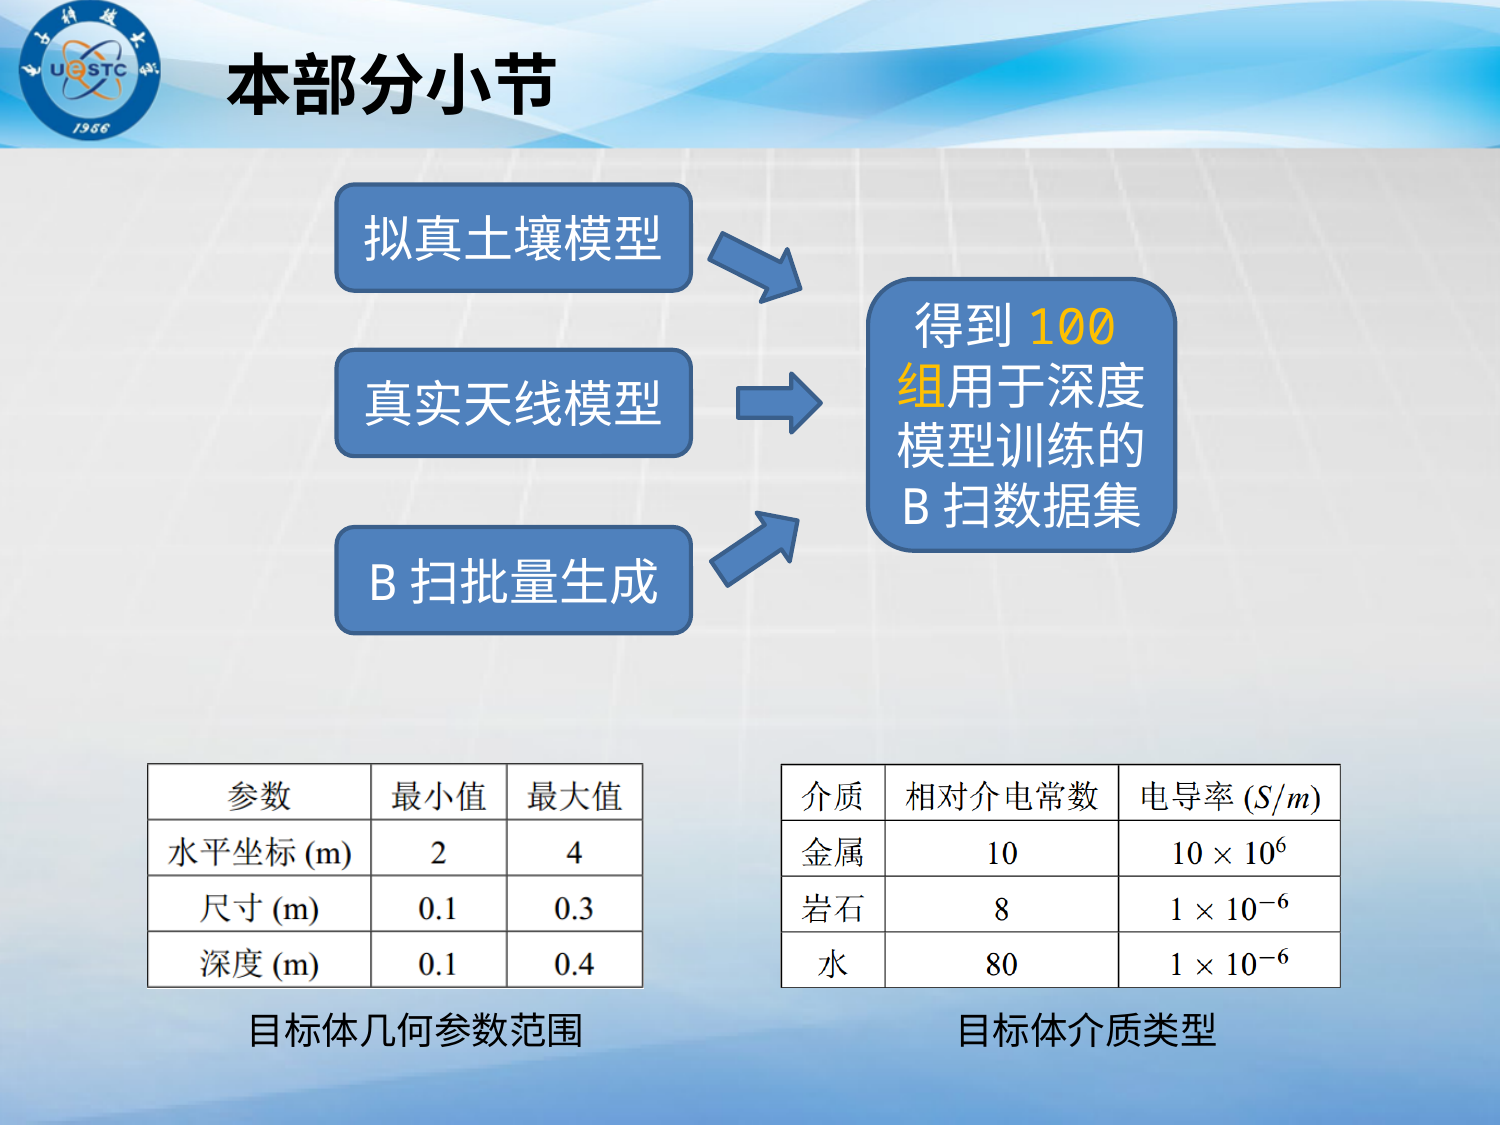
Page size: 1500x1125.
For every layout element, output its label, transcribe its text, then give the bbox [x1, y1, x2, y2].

text_box 本部分小节 [210, 35, 575, 130]
text_box [708, 510, 800, 588]
text_box 目标体介质类型 [940, 999, 1233, 1060]
text_box [707, 231, 803, 304]
text_box 得到100组用于深度模型训练的B扫数据集 [865, 276, 1178, 553]
text_box 拟真土壤模型 [334, 182, 694, 293]
text_box B扫批量生成 [334, 524, 694, 636]
text_box 目标体几何参数范围 [232, 999, 600, 1060]
picture [0, 0, 1500, 1125]
text_box 真实天线模型 [334, 347, 694, 459]
text_box [736, 371, 823, 435]
